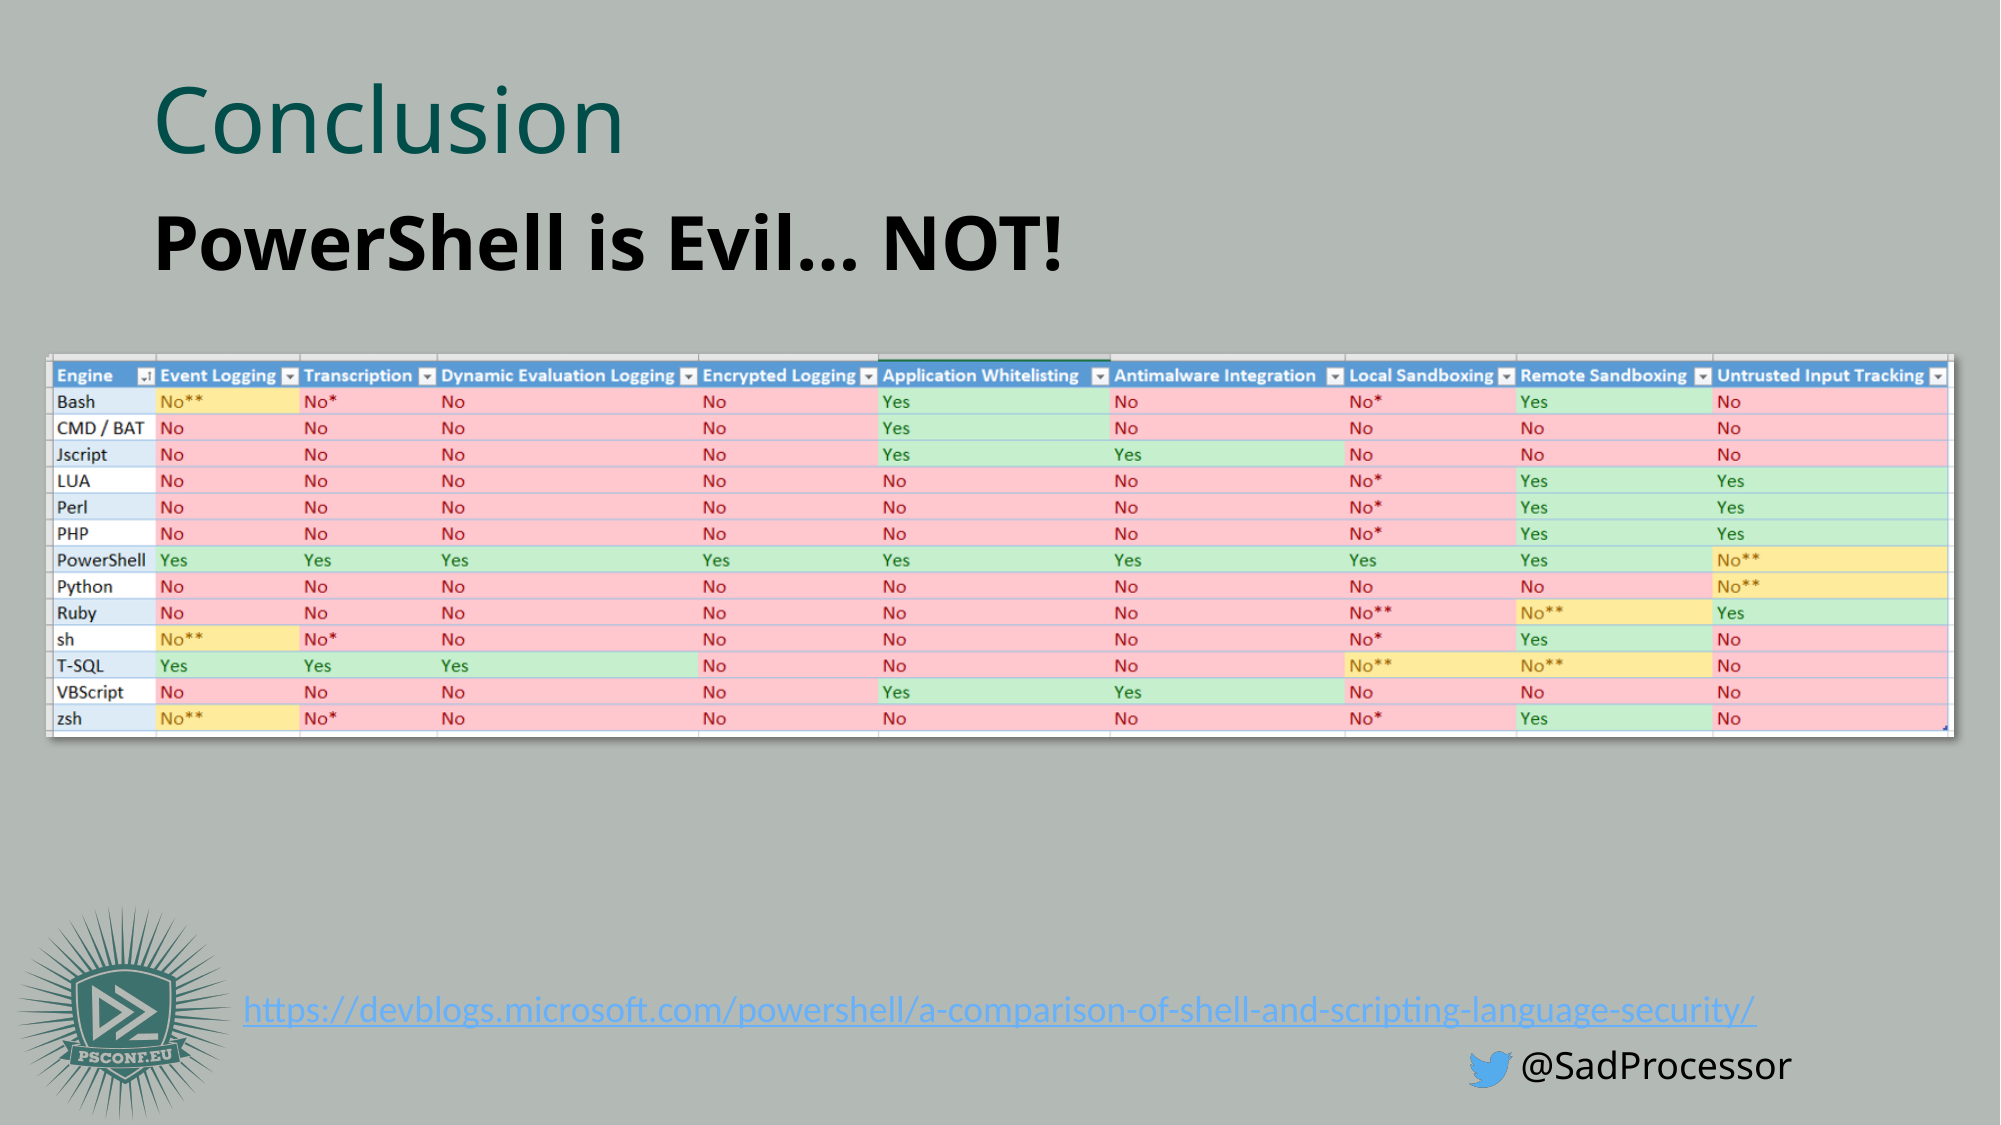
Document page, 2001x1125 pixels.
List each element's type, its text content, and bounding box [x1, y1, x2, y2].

text_box https://devblogs.microsoft.com/powershell/a-comparison-of-shell-and-scripting-language-security/ [228, 977, 1772, 1037]
footer @SadProcessor [1505, 1037, 1863, 1098]
picture [1458, 1037, 1523, 1103]
title Conclusion [137, 59, 1863, 187]
text_box PowerShell is Evil… NOT! [137, 187, 1863, 293]
picture [46, 354, 1954, 737]
